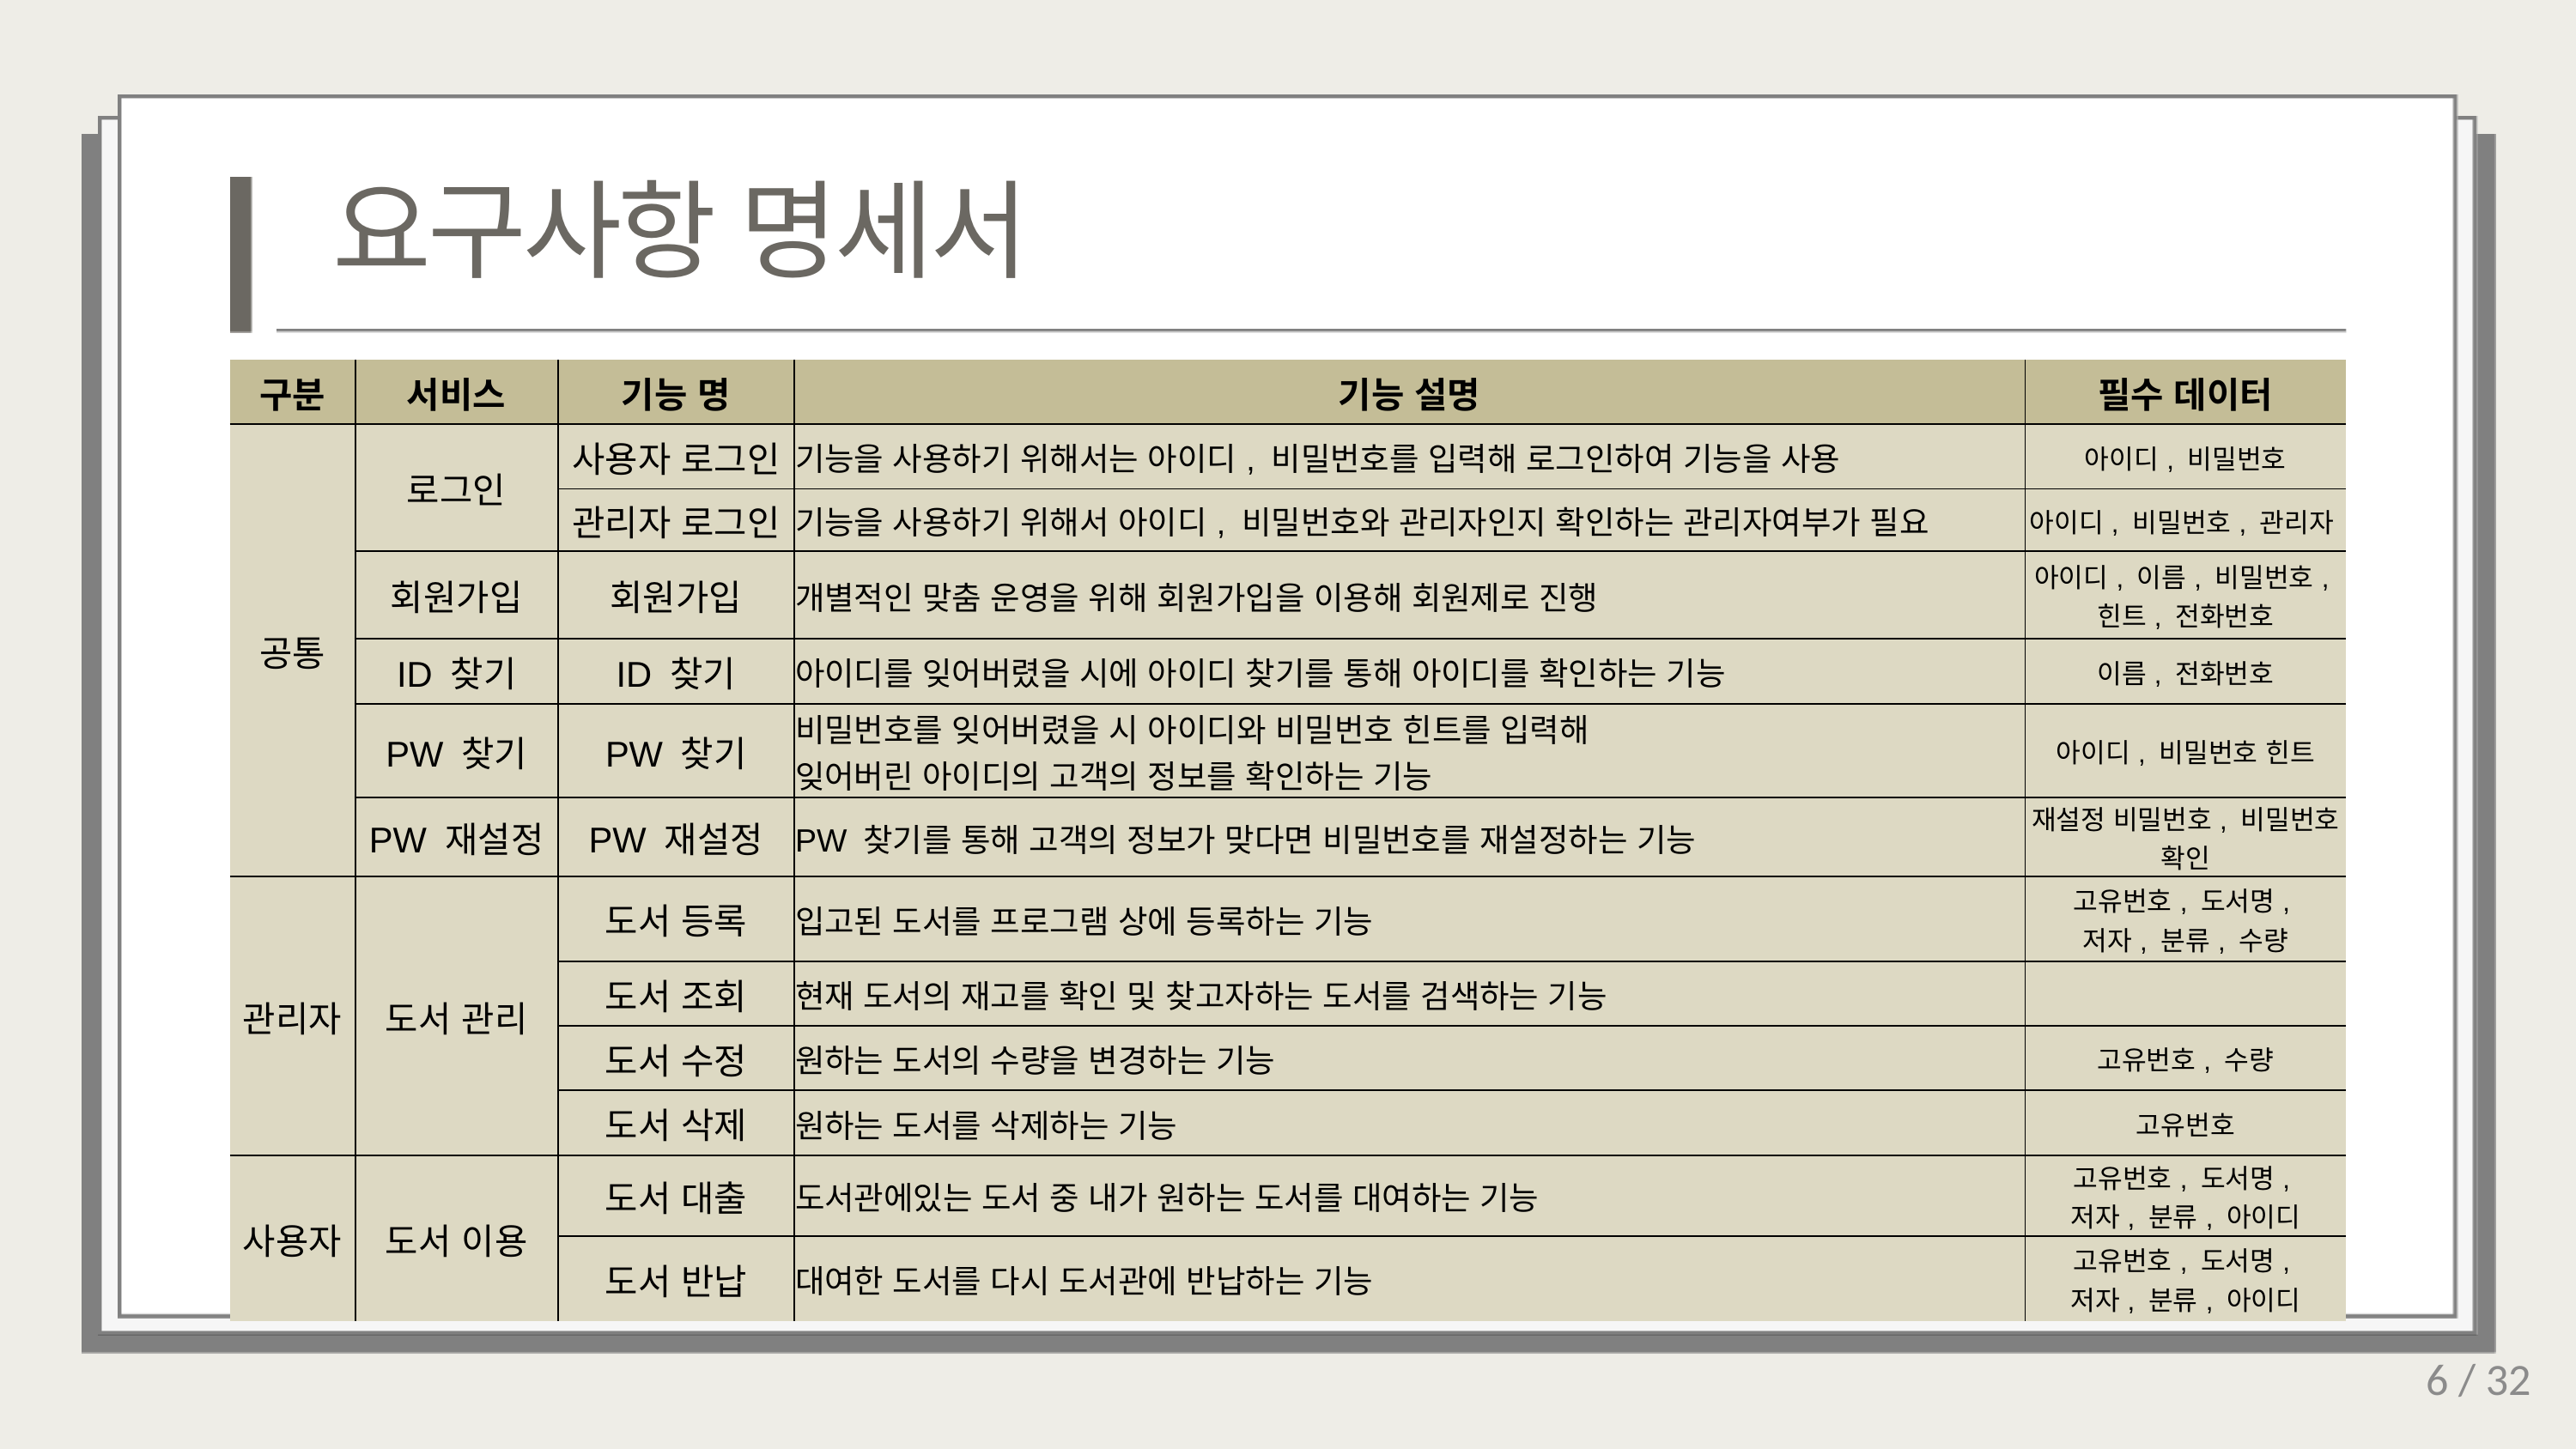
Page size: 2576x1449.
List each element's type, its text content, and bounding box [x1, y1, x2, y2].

picture [82, 94, 2496, 1355]
slide_number 6 / 32 [2114, 1336, 2544, 1420]
